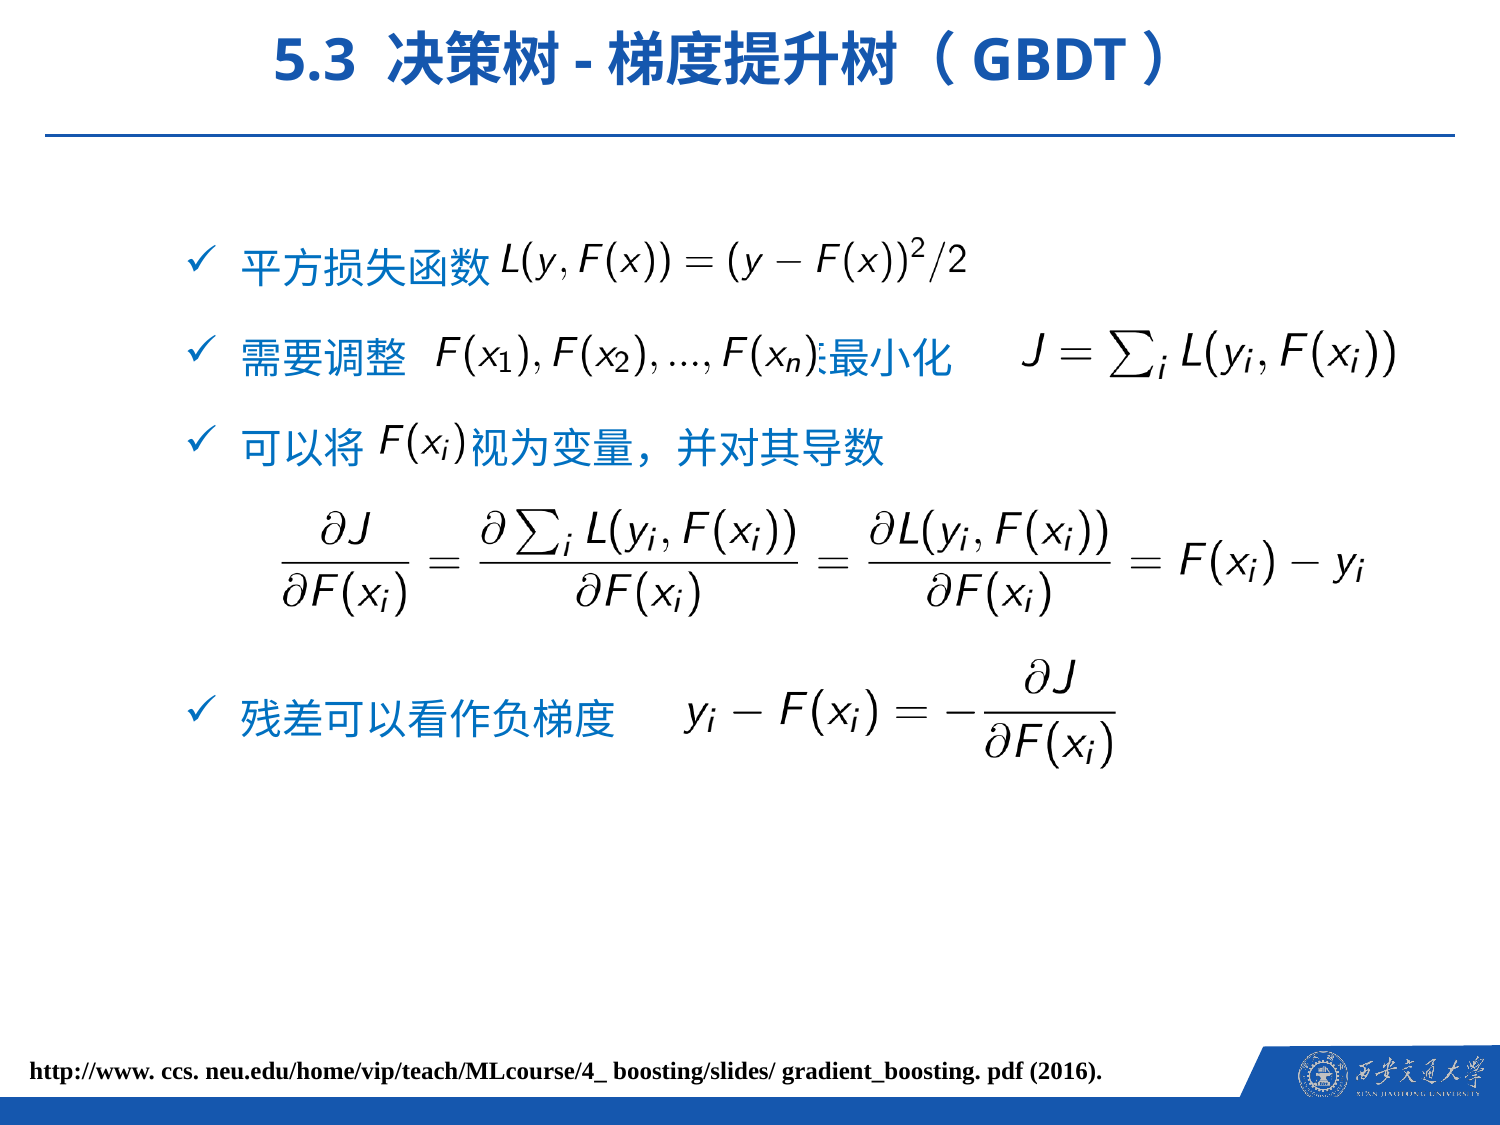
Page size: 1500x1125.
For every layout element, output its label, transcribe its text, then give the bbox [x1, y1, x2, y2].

picture [425, 318, 819, 382]
picture [637, 647, 1123, 782]
text_box 5.3 决策树-梯度提升树（GBDT） [134, 14, 1340, 100]
picture [496, 228, 981, 288]
picture [376, 415, 474, 469]
picture [1015, 325, 1403, 382]
picture [248, 488, 1371, 625]
text_box 平方损失函数 需要调整 来最小化 可以将 视为变量，并对其导数 残差可以看作负梯度 [97, 219, 1468, 296]
text_box http://www. ccs. neu.edu/home/vip/teach/MLcourse/4_ boosting/slides/ gradient_boosting. pdf (2016). [14, 1046, 1486, 1092]
